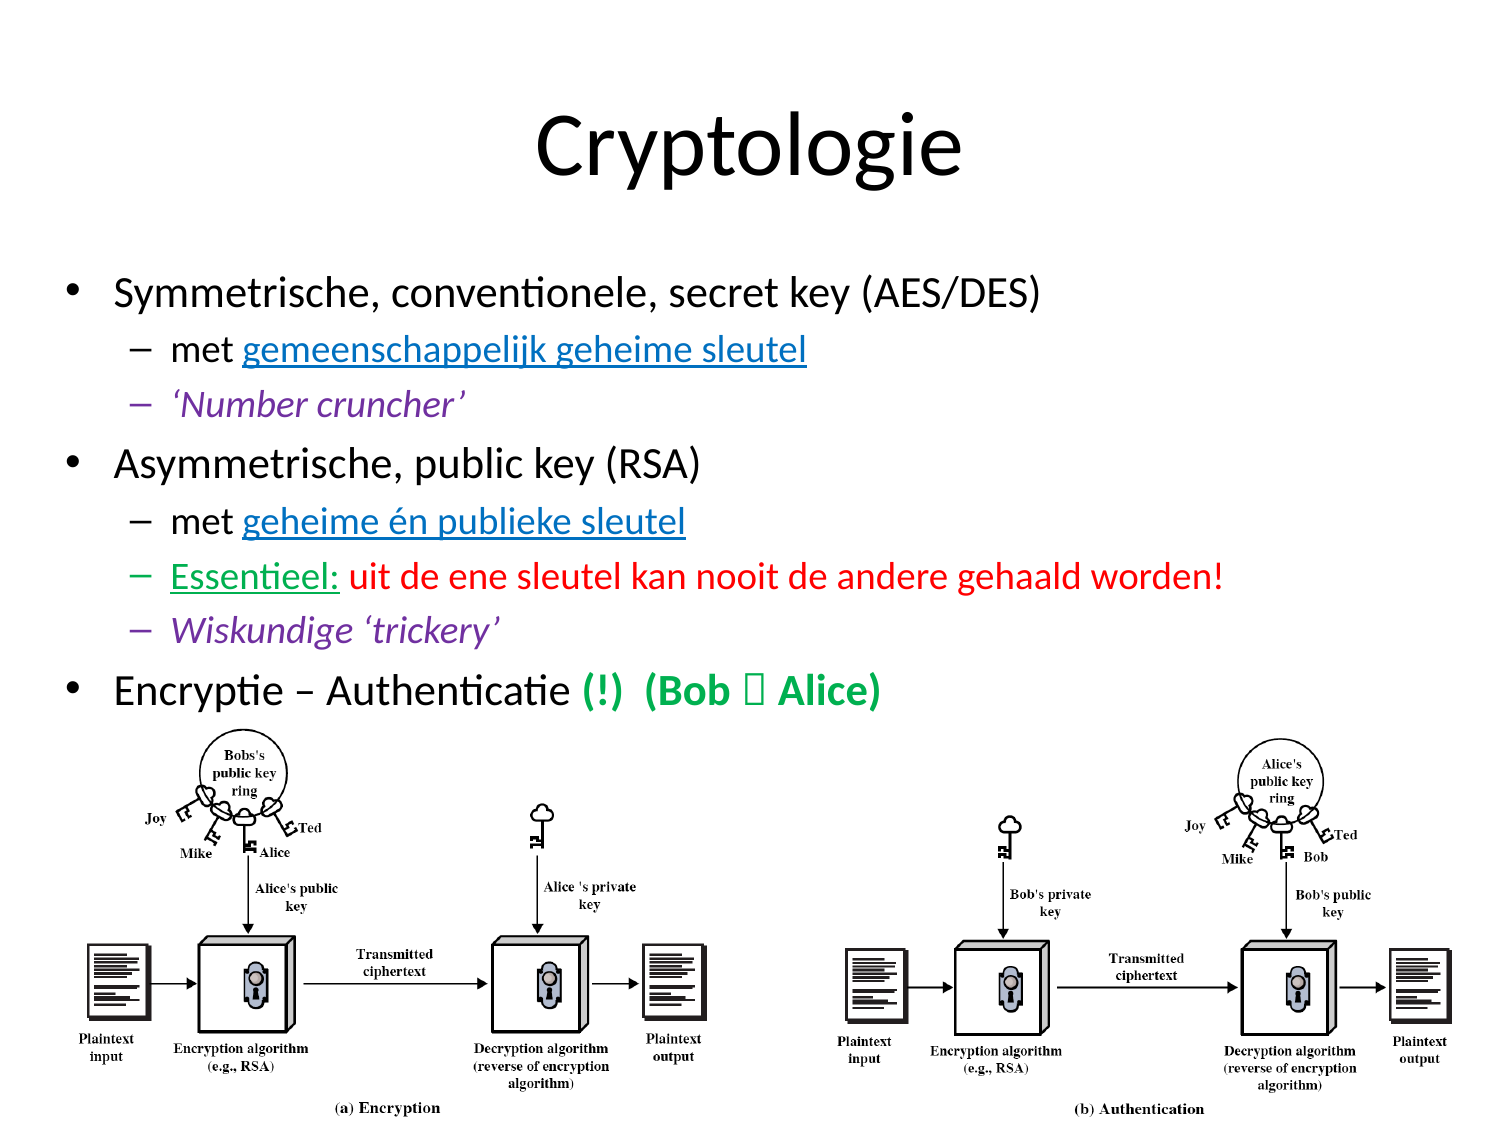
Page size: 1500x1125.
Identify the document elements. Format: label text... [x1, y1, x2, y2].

picture [62, 723, 726, 1125]
title Cryptologie [75, 45, 1425, 233]
picture [812, 728, 1463, 1125]
list Symmetrische, conventionele, secret key (AES/DES) met gemeenschappelijk geheime sleutel ‘Number cruncher’ Asymmetrische, public key (RSA) met geheime én publieke sleutel Essentieel: uit de ene sleutel kan nooit de andere gehaald worden! Wiskundige ‘trickery’ Encryptie – Authenticatie (!) (Bob  Alice) [50, 254, 1475, 725]
